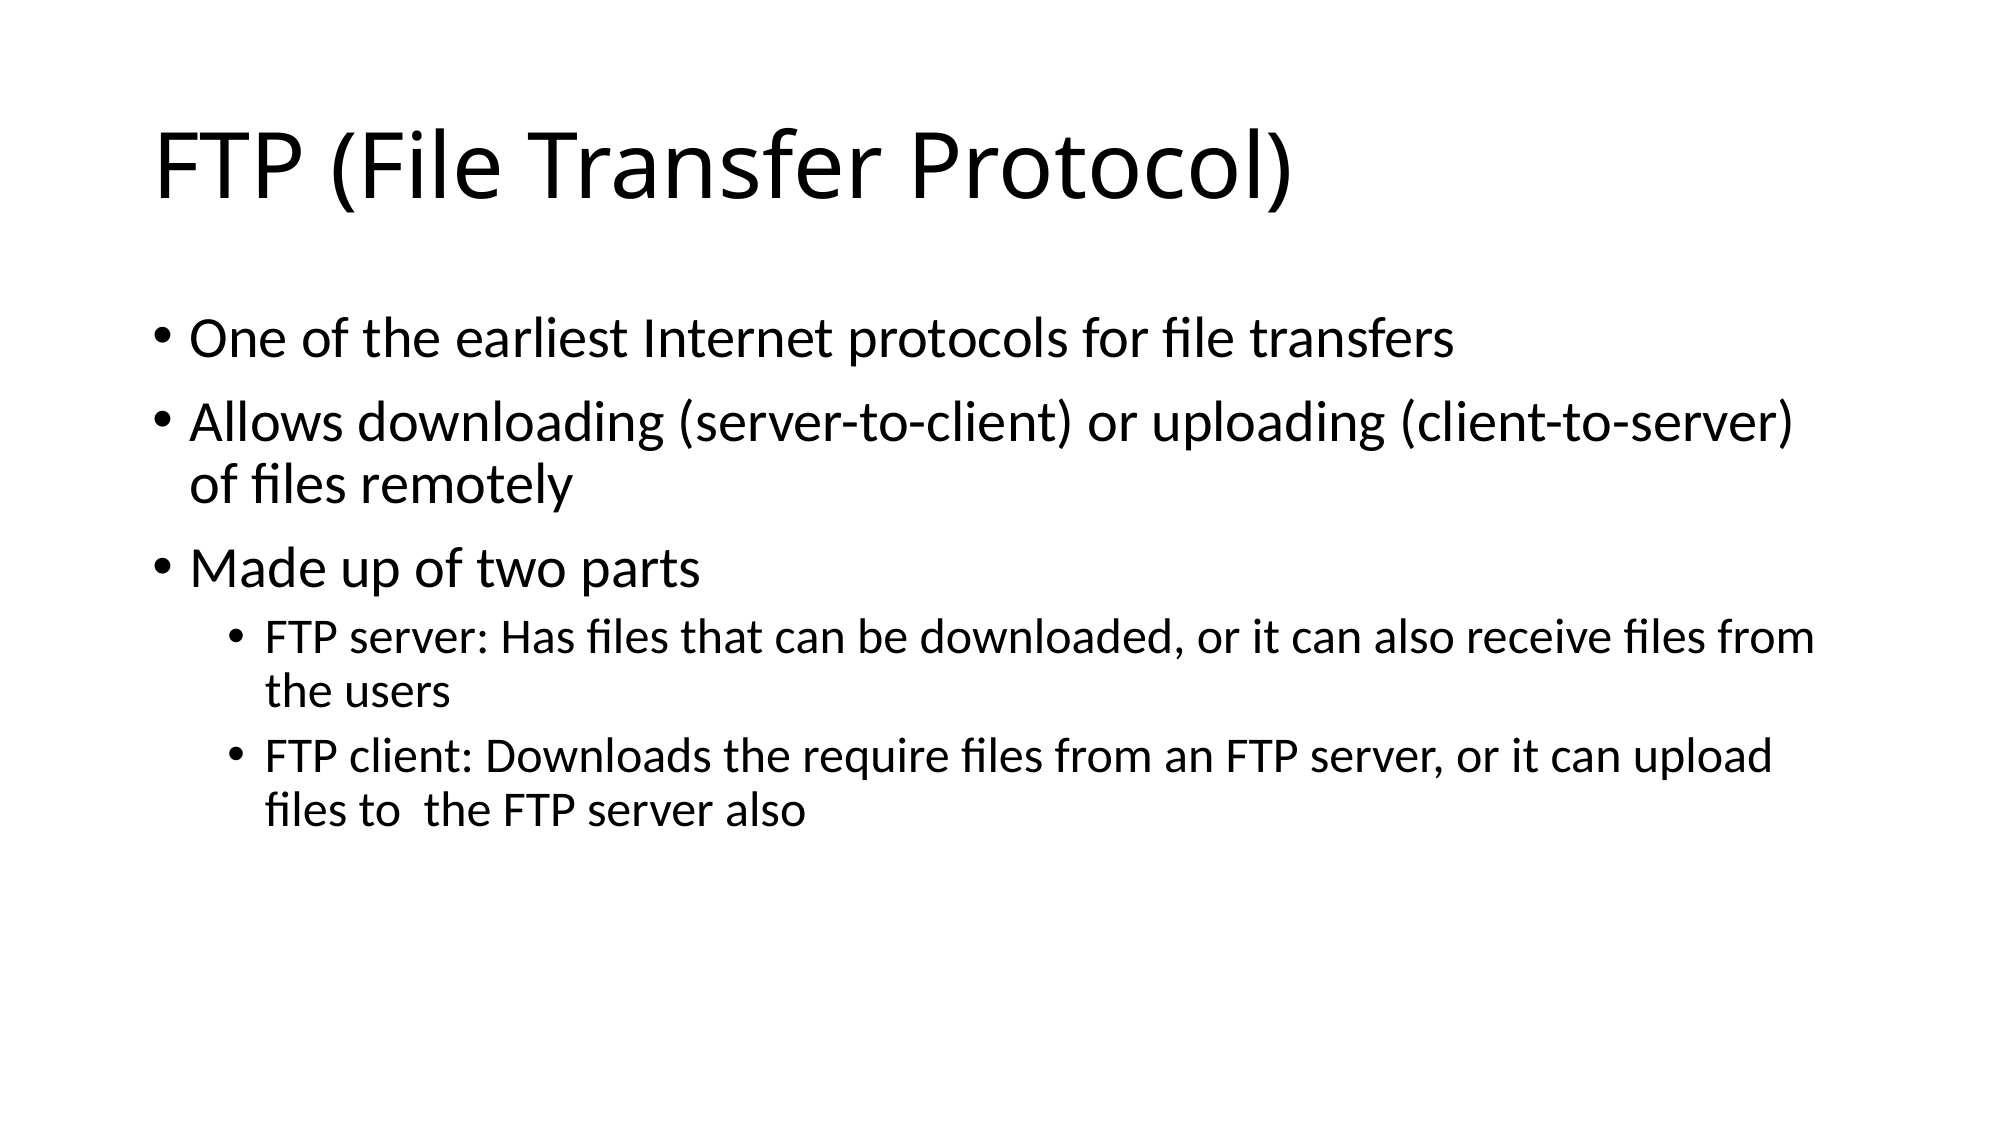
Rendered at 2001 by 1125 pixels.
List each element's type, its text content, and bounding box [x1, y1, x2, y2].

list One of the earliest Internet protocols for file transfers Allows downloading (server-to-client) or uploading (client-to-server) of files remotely Made up of two parts FTP server: Has files that can be downloaded, or it can also receive files from the users FTP client: Downloads the require files from an FTP server, or it can upload files to the FTP server also [137, 299, 1863, 1014]
title FTP (File Transfer Protocol) [137, 59, 1863, 278]
